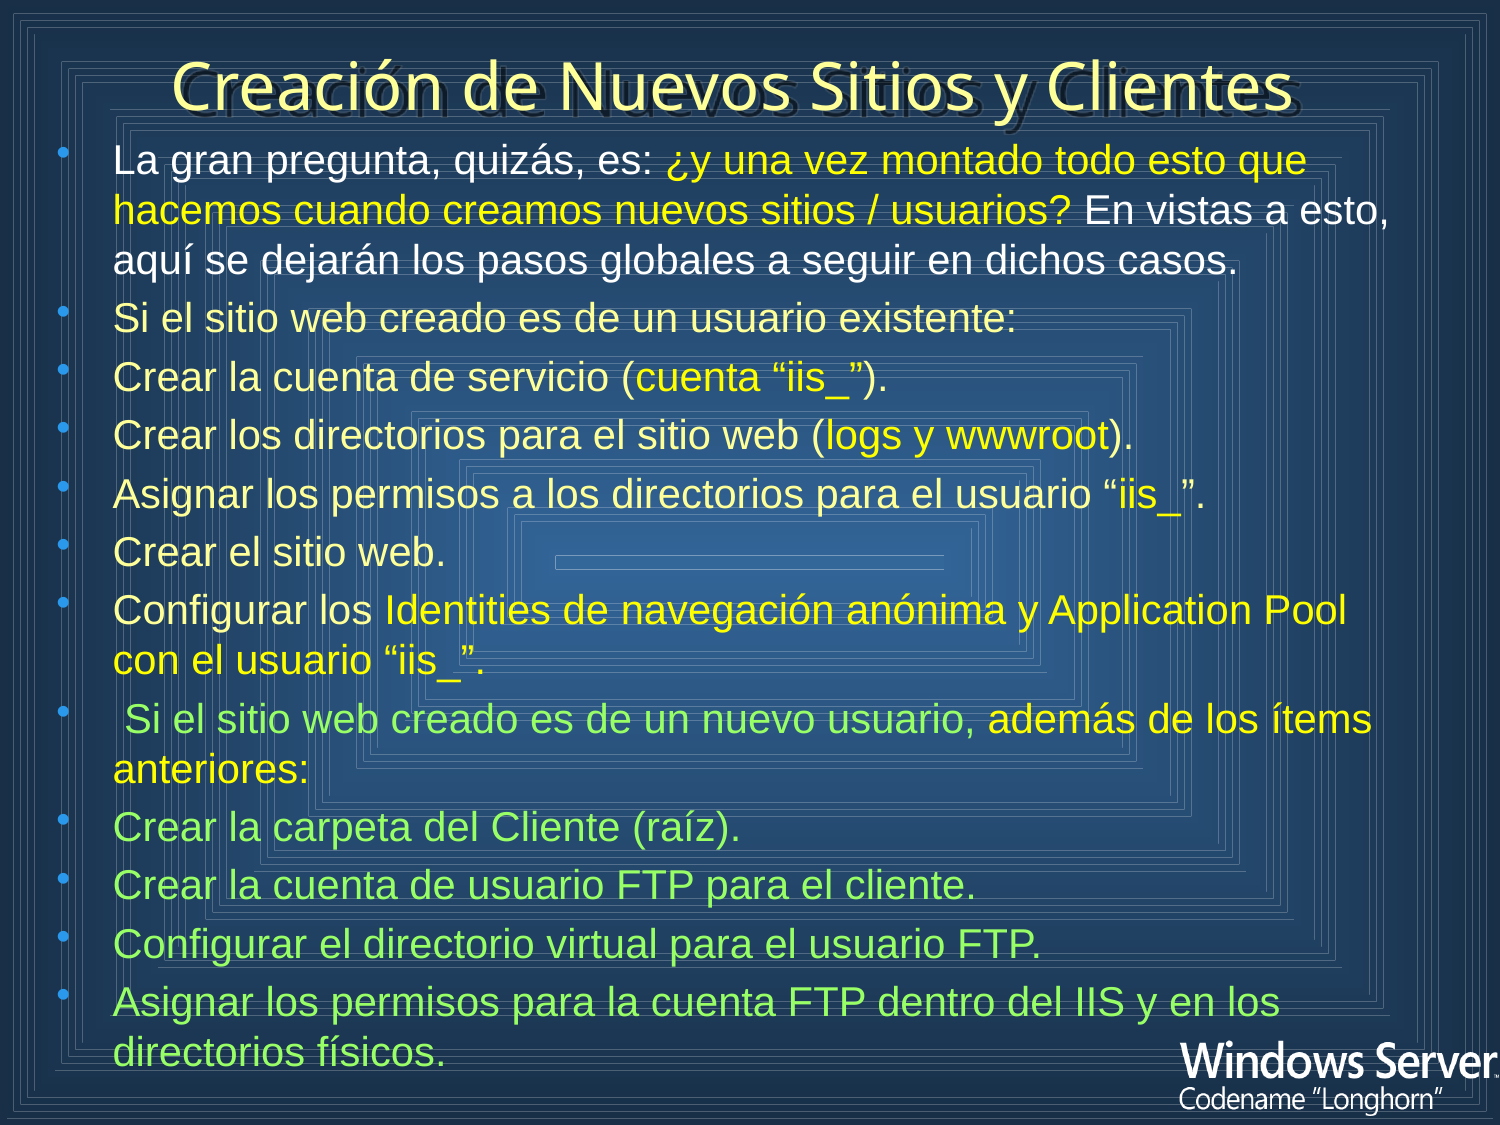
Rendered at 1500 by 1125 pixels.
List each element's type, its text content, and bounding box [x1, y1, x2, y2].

title Creación de Nuevos Sitios y Clientes [41, 18, 1426, 125]
text_box La gran pregunta, quizás, es: ¿y una vez montado todo esto que hacemos cuando creamos nuevos sitios / usuarios? En vistas a esto, aquí se dejarán los pasos globales a seguir en dichos casos. Si el sitio web creado es de un usuario existente: Crear la cuenta de servicio (cuenta “iis_”). Crear los directorios para el sitio web (logs y wwwroot). Asignar los permisos a los directorios para el usuario “iis_”. Crear el sitio web. Configurar los Identities de navegación anónima y Application Pool con el usuario “iis_”. Si el sitio web creado es de un nuevo usuario, además de los ítems anteriores: Crear la carpeta del Cliente (raíz). Crear la cuenta de usuario FTP para el cliente. Configurar el directorio virtual para el usuario FTP. Asignar los permisos para la cuenta FTP dentro del IIS y en los directorios físicos. [41, 125, 1437, 634]
